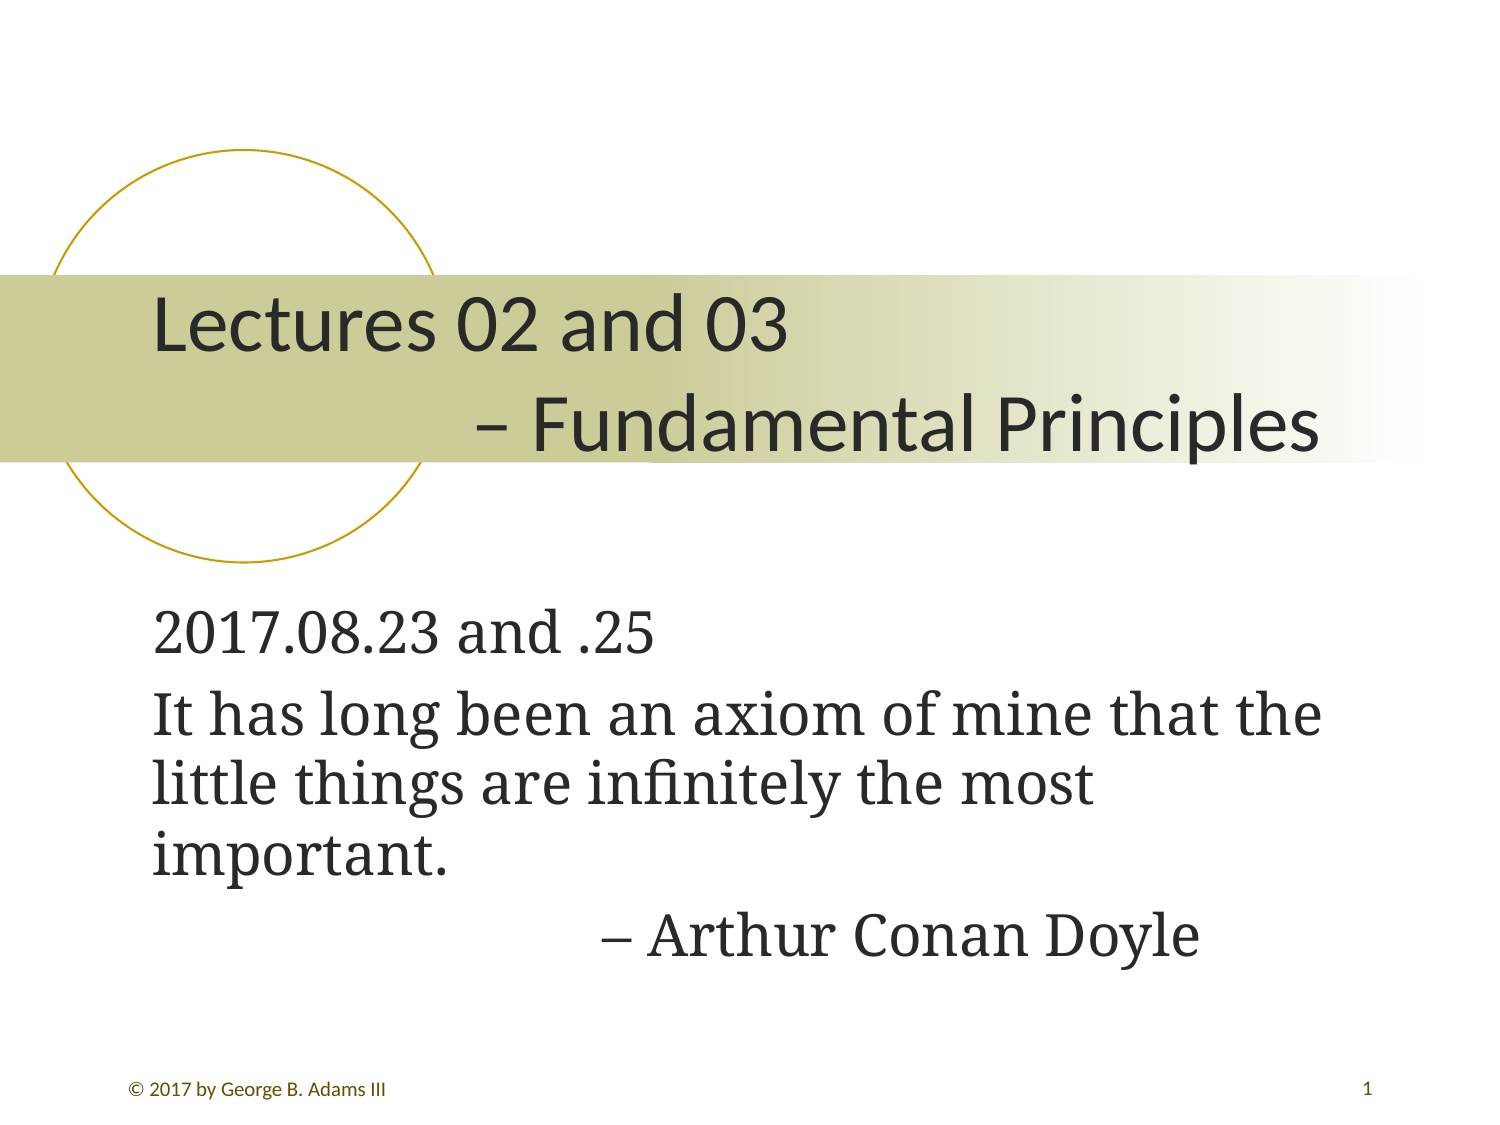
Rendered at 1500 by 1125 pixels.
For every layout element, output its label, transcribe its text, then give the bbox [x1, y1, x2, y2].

subtitle 2017.08.23 and .25 It has long been an axiom of mine that the little things are infinitely the most important. – Arthur Conan Doyle [137, 587, 1349, 900]
slide_number 1 [1074, 1067, 1388, 1100]
title Lectures 02 and 03 – Fundamental Principles [137, 236, 1424, 500]
slide_number © 2017 by George B. Adams III [112, 1068, 436, 1100]
